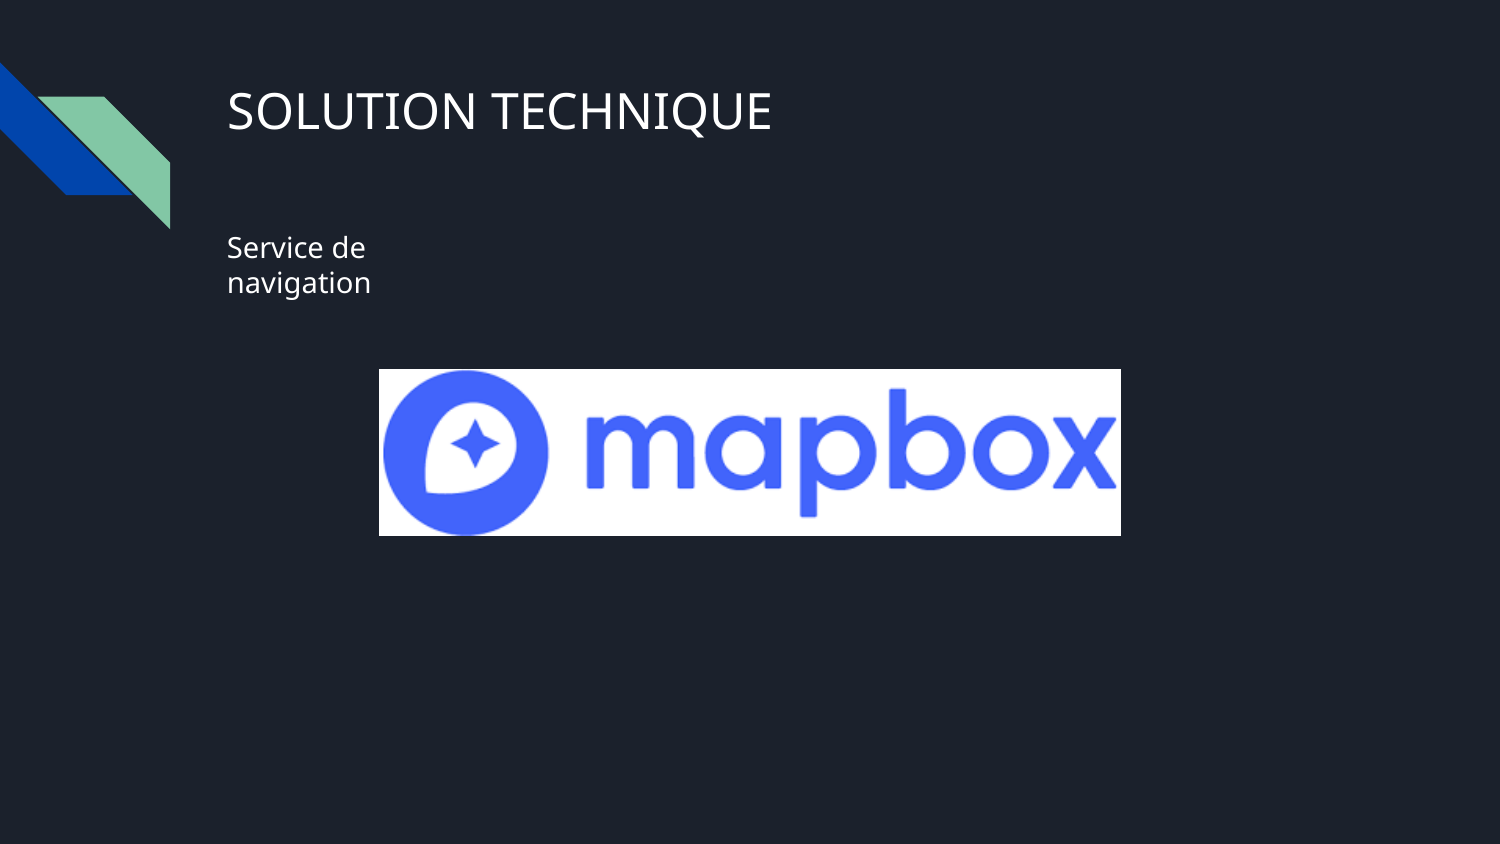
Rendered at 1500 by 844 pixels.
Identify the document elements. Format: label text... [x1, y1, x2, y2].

picture [379, 369, 1121, 536]
text_box Service de navigation [211, 214, 528, 285]
title SOLUTION TECHNIQUE [212, 64, 1368, 215]
